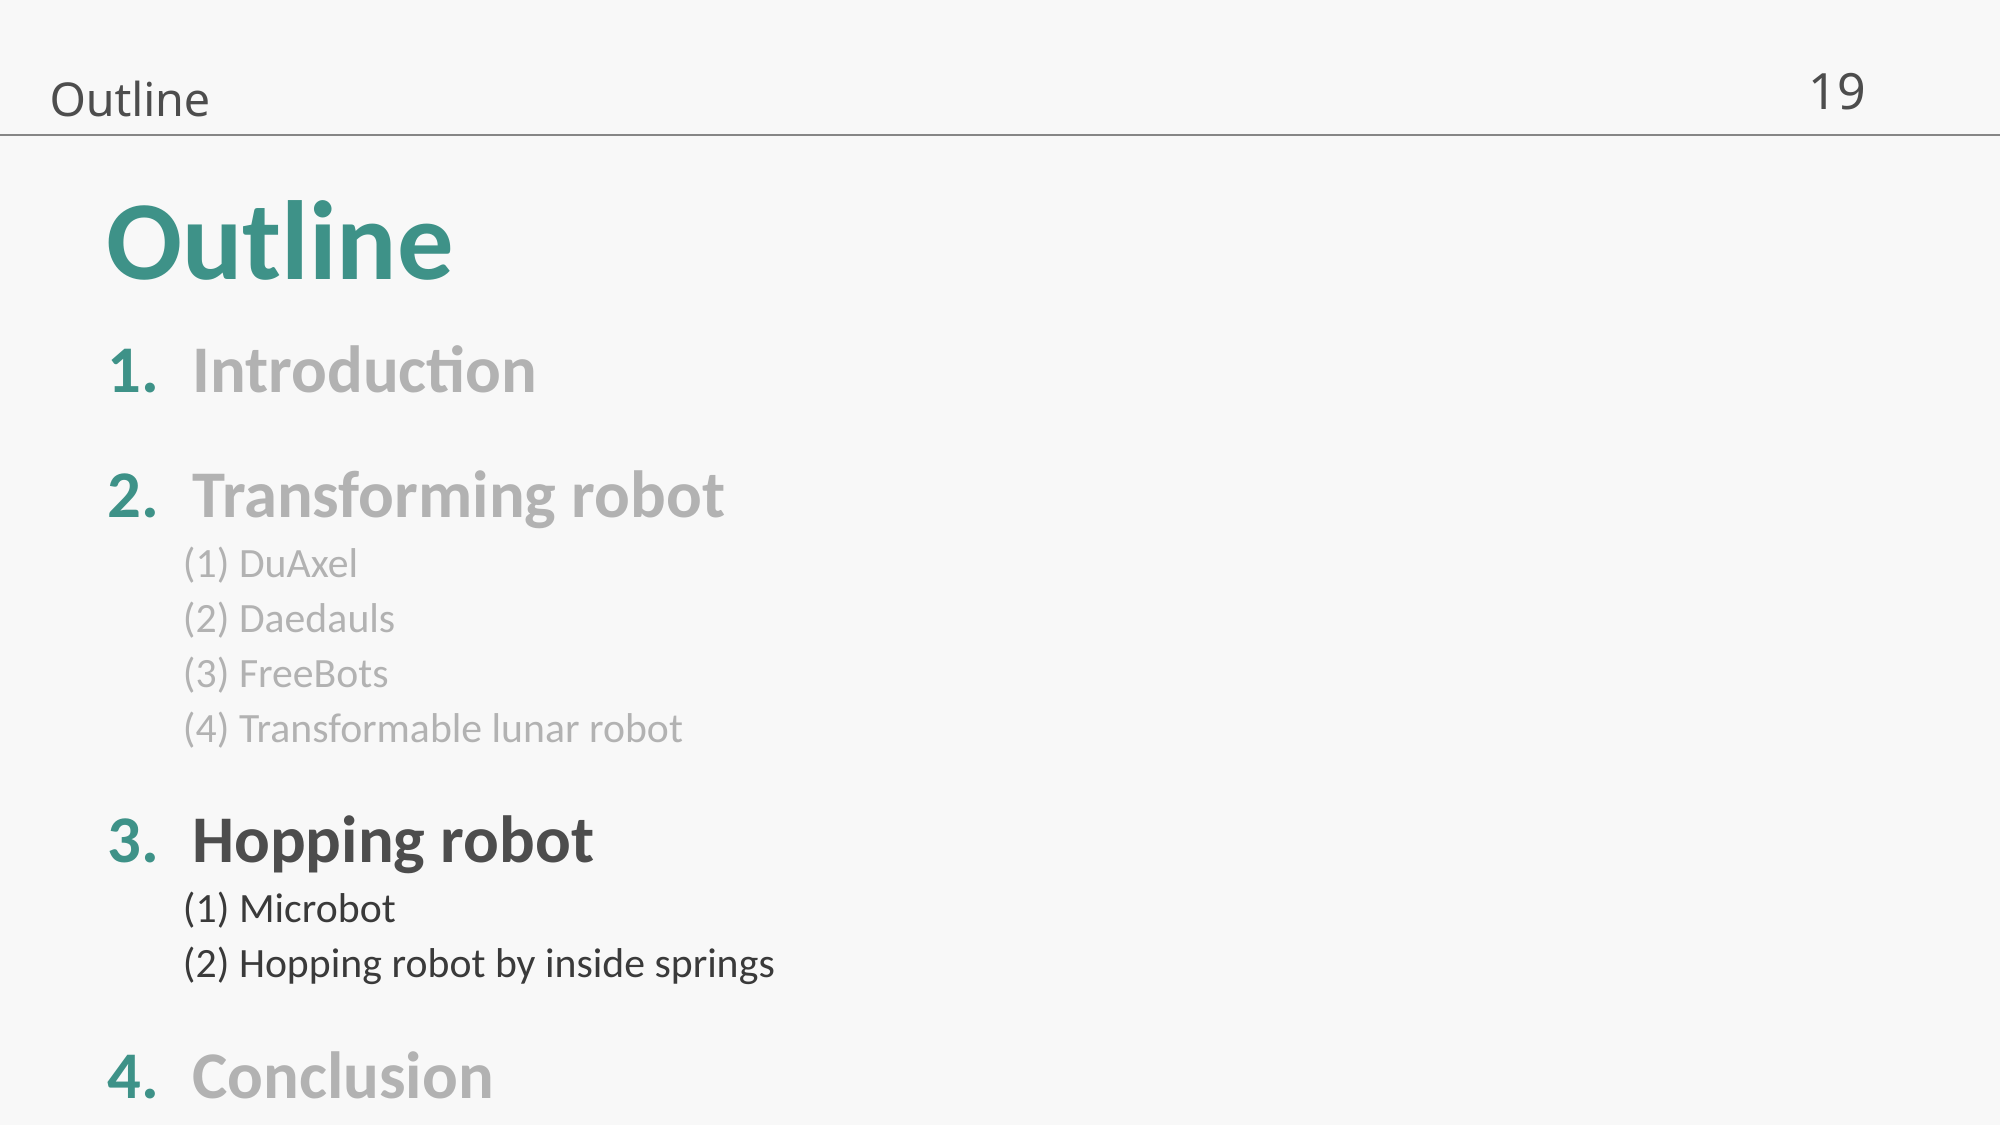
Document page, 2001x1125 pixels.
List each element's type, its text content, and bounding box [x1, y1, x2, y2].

title Outline [91, 166, 1913, 321]
list Outline [34, 57, 1914, 135]
list Introduction Transforming robot (1) DuAxel (2) Daedauls (3) FreeBots (4) Transformable lunar robot Hopping robot (1) Microbot (2) Hopping robot by inside springs Conclusion [92, 310, 1914, 1125]
